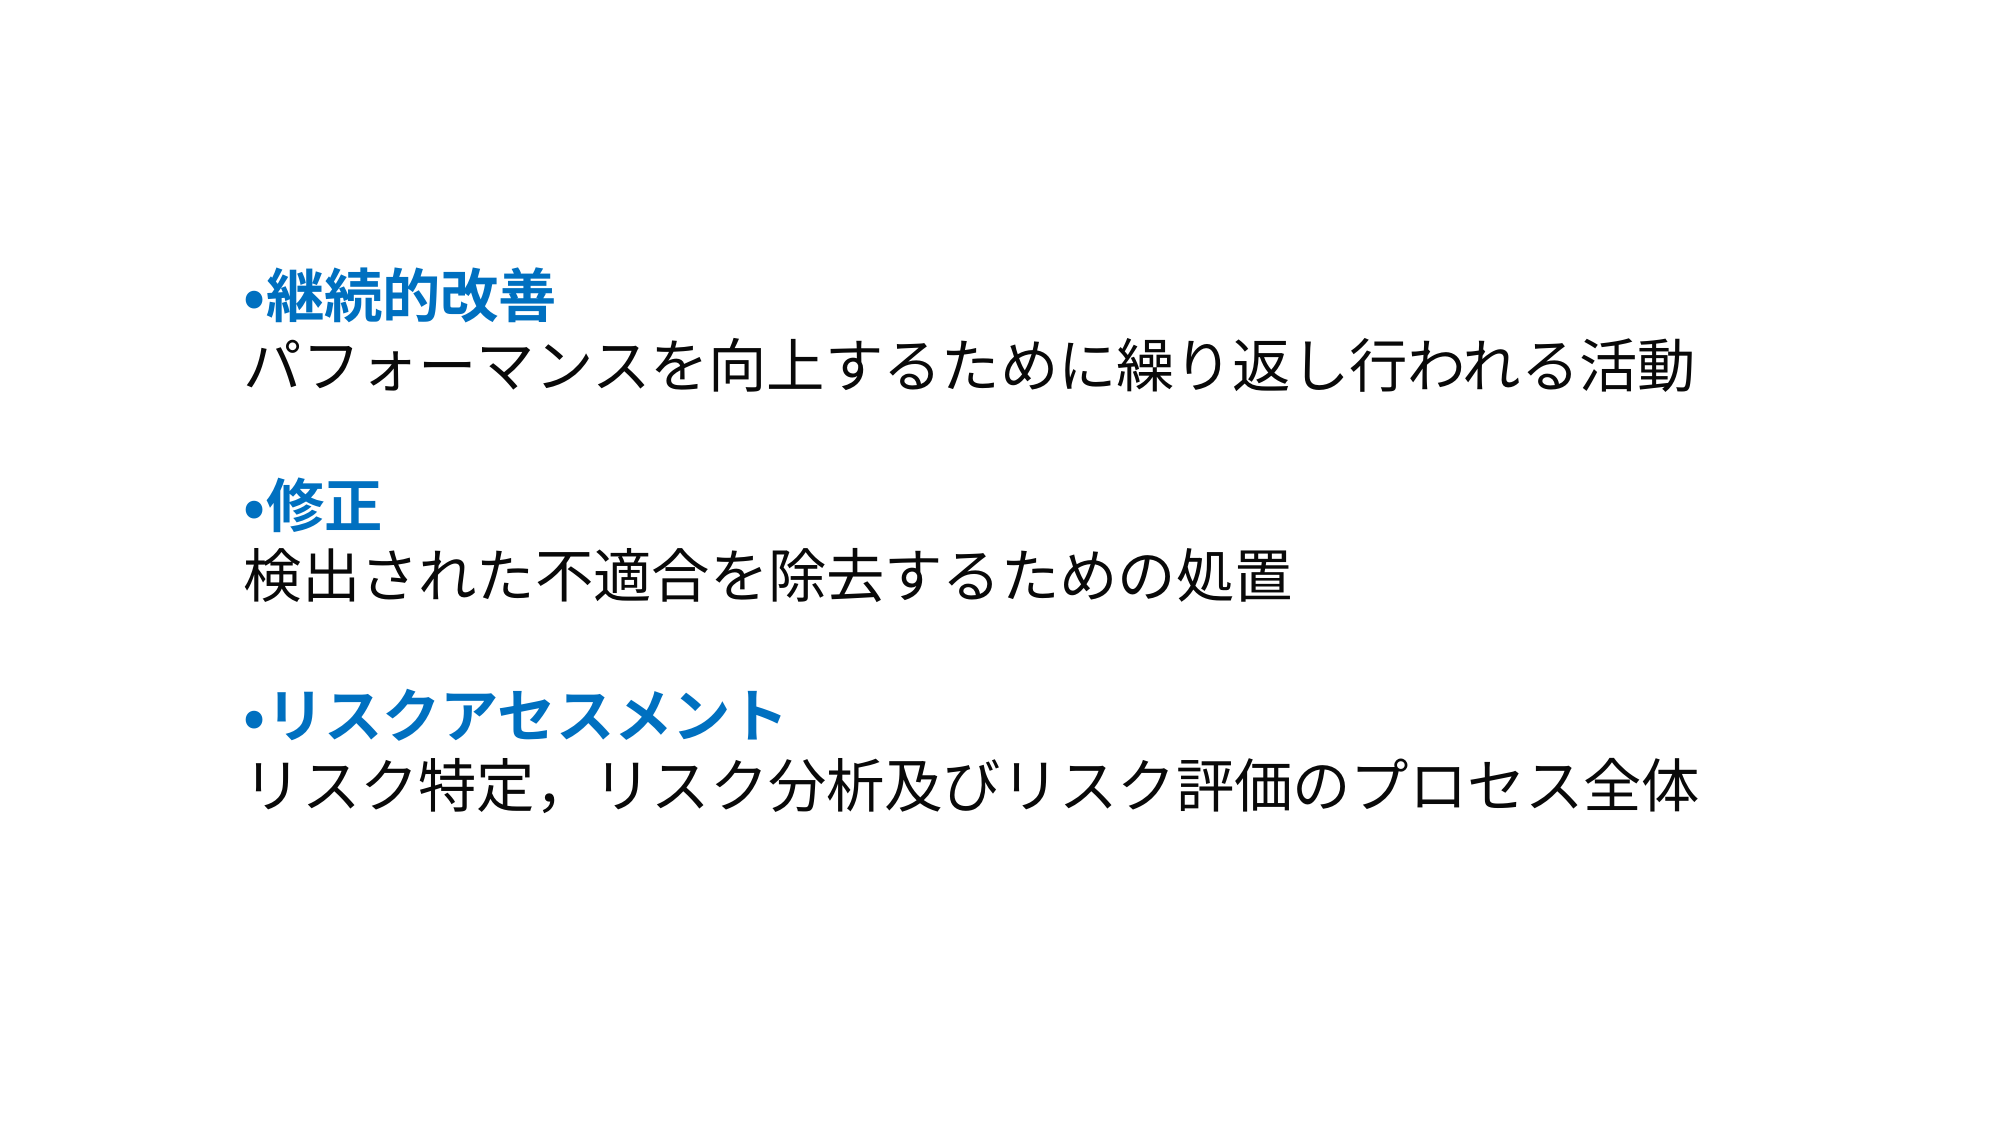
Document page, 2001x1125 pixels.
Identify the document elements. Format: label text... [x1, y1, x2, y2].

text_box ・継続的改善 パフォーマンスを向上するために繰り返し行われる活動 ・修正 検出された不適合を除去するための処置 ・リスクアセスメント リスク特定，リスク分析及びリスク評価のプロセス全体 [229, 252, 1786, 827]
